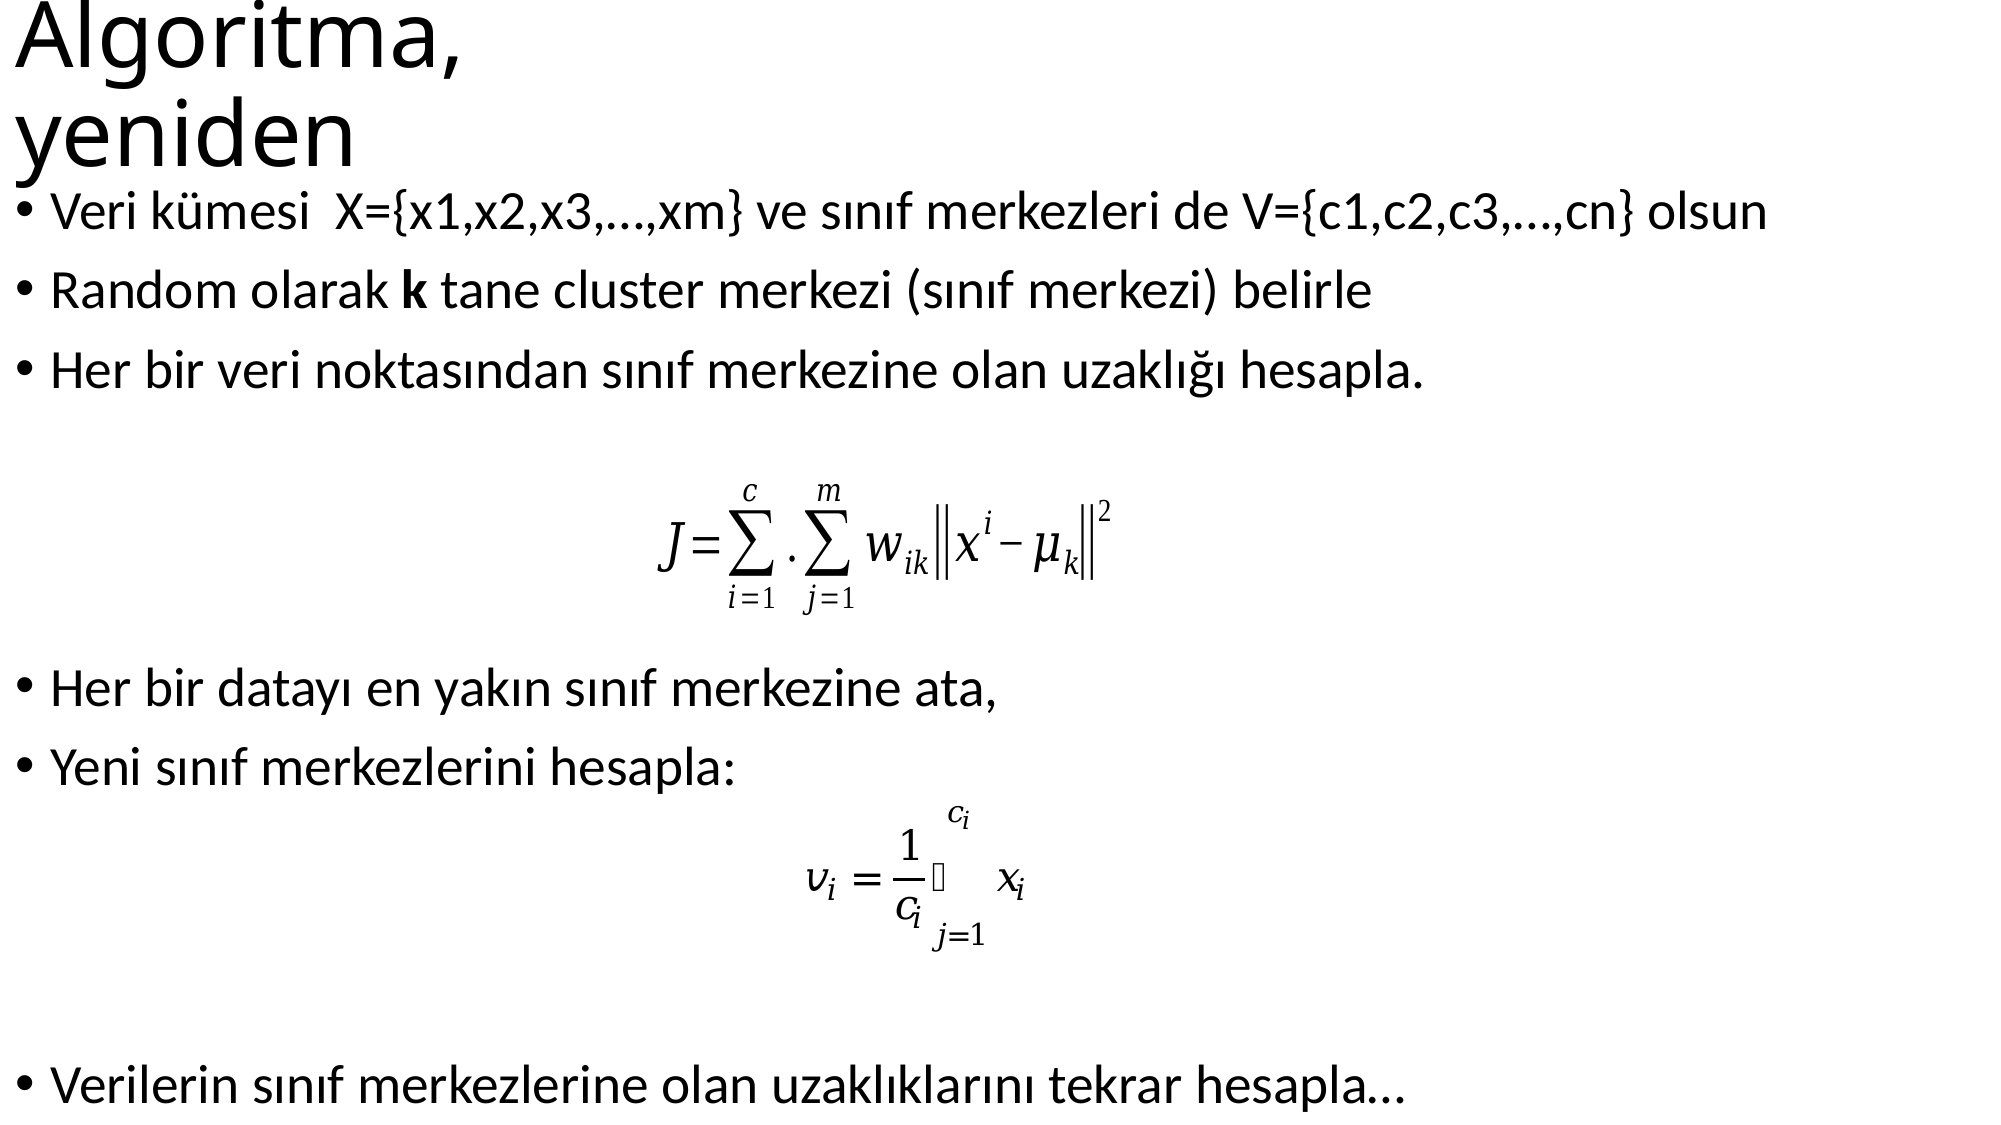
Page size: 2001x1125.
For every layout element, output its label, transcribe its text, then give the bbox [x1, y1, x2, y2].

picture [446, 801, 1392, 972]
title Algoritma, yeniden [0, 0, 737, 174]
list Veri kümesi X={x1,x2,x3,…,xm} ve sınıf merkezleri de V={c1,c2,c3,…,cn} olsun Random olarak k tane cluster merkezi (sınıf merkezi) belirle Her bir veri noktasından sınıf merkezine olan uzaklığı hesapla. Her bir datayı en yakın sınıf merkezine ata, Yeni sınıf merkezlerini hesapla: Verilerin sınıf merkezlerine olan uzaklıklarını tekrar hesapla… [0, 174, 2000, 1125]
